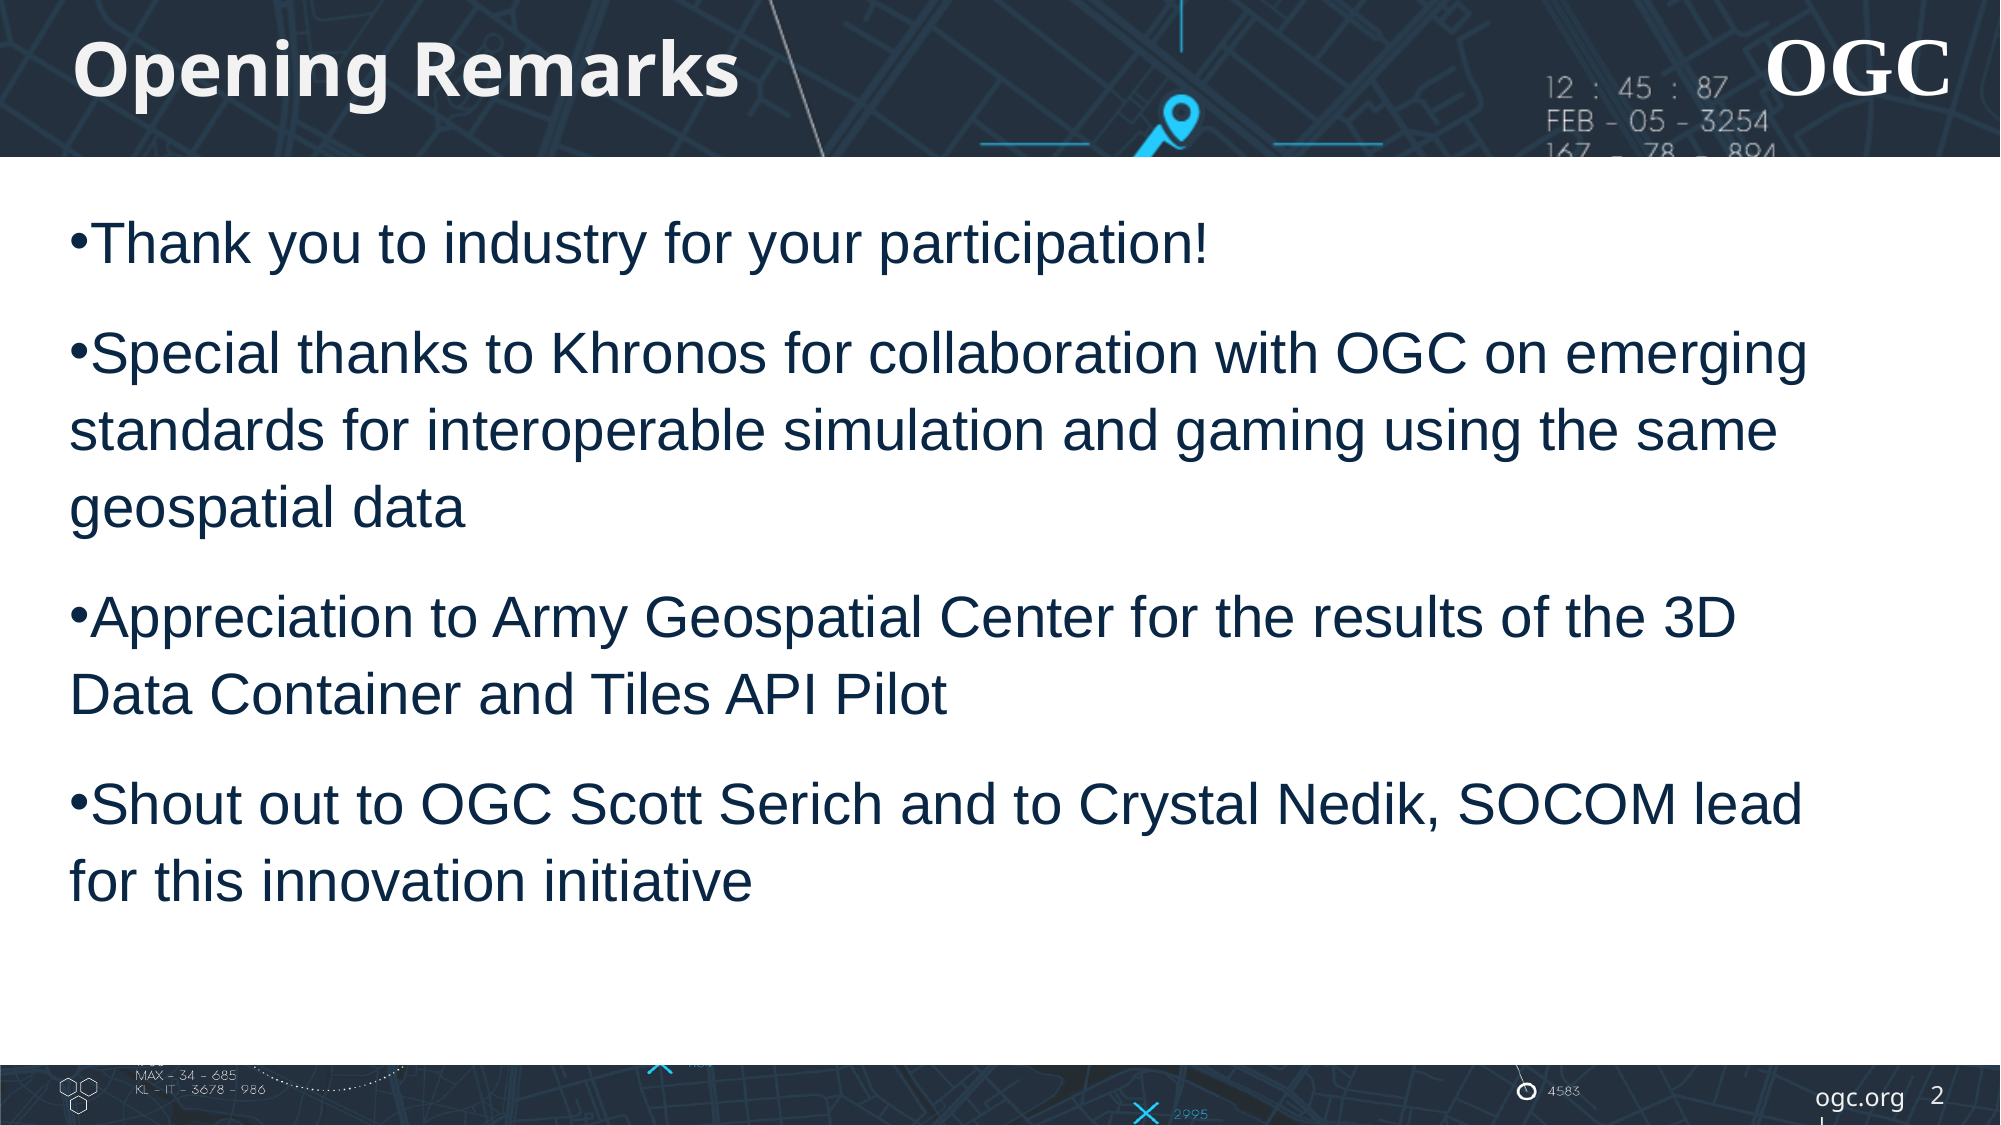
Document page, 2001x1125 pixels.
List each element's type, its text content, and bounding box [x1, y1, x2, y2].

picture [51, 1069, 106, 1123]
slide_number 2 [1772, 1073, 1960, 1121]
list Thank you to industry for your participation! Special thanks to Khronos for collaboration with OGC on emerging standards for interoperable simulation and gaming using the same geospatial data Appreciation to Army Geospatial Center for the results of the 3D Data Container and Tiles API Pilot Shout out to OGC Scott Serich and to Crystal Nedik, SOCOM lead for this innovation initiative [54, 190, 1855, 1031]
title Opening Remarks [36, 9, 1762, 135]
